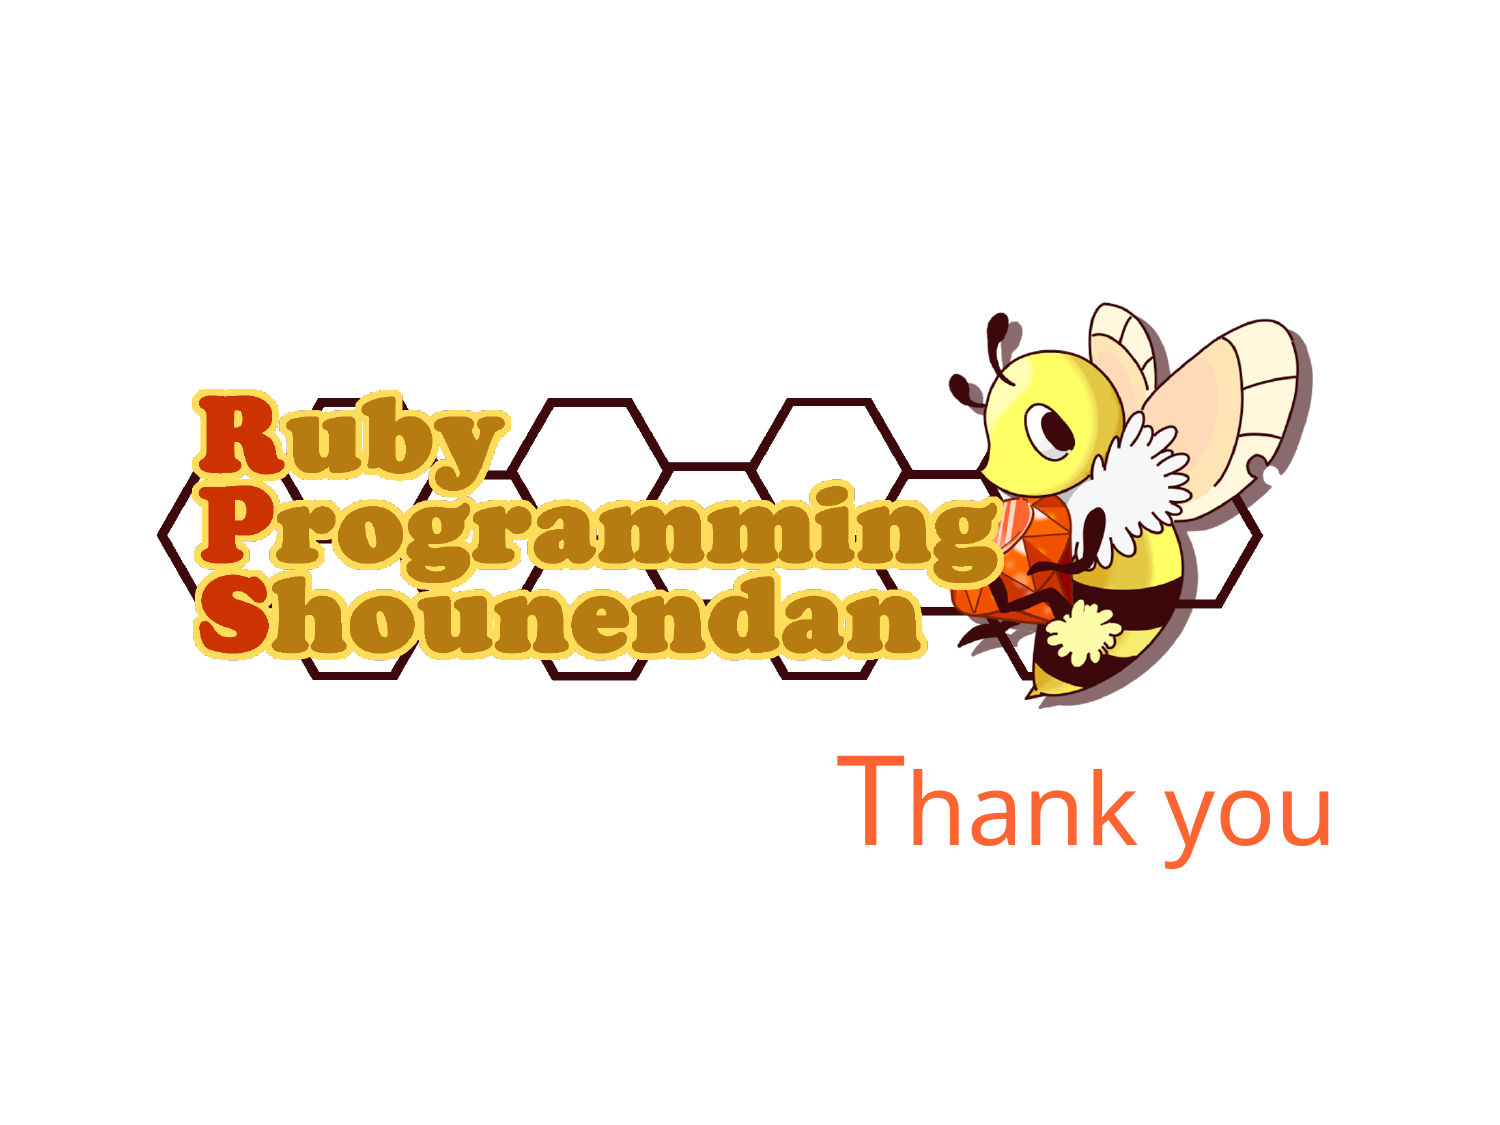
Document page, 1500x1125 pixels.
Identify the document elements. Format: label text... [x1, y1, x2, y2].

text_box Thank you [121, 713, 1353, 878]
picture [155, 296, 1319, 712]
